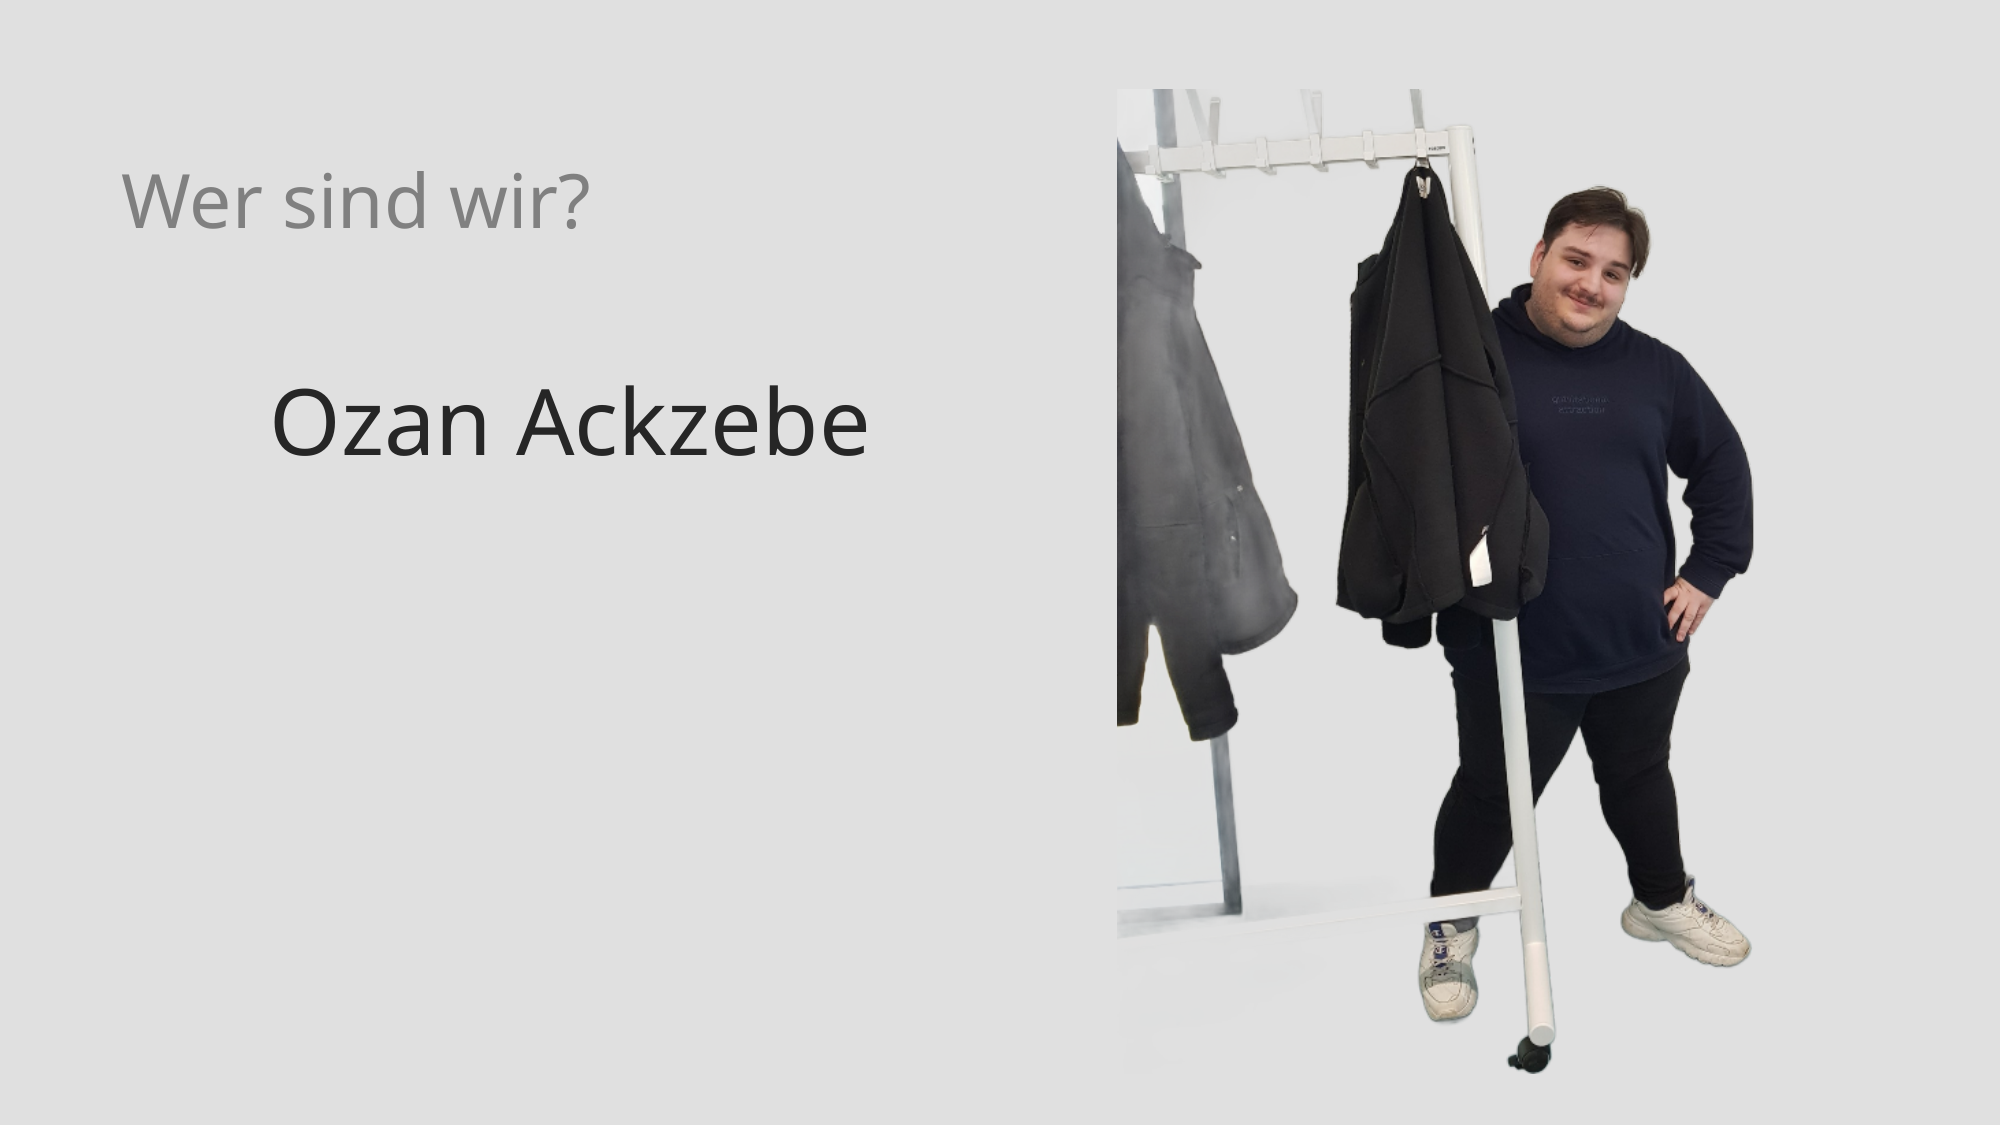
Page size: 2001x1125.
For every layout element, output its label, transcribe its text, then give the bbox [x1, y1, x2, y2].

picture [1116, 89, 1856, 1075]
text_box Wer sind wir? [106, 146, 1116, 252]
text_box Ozan Ackzebe [254, 356, 1116, 481]
